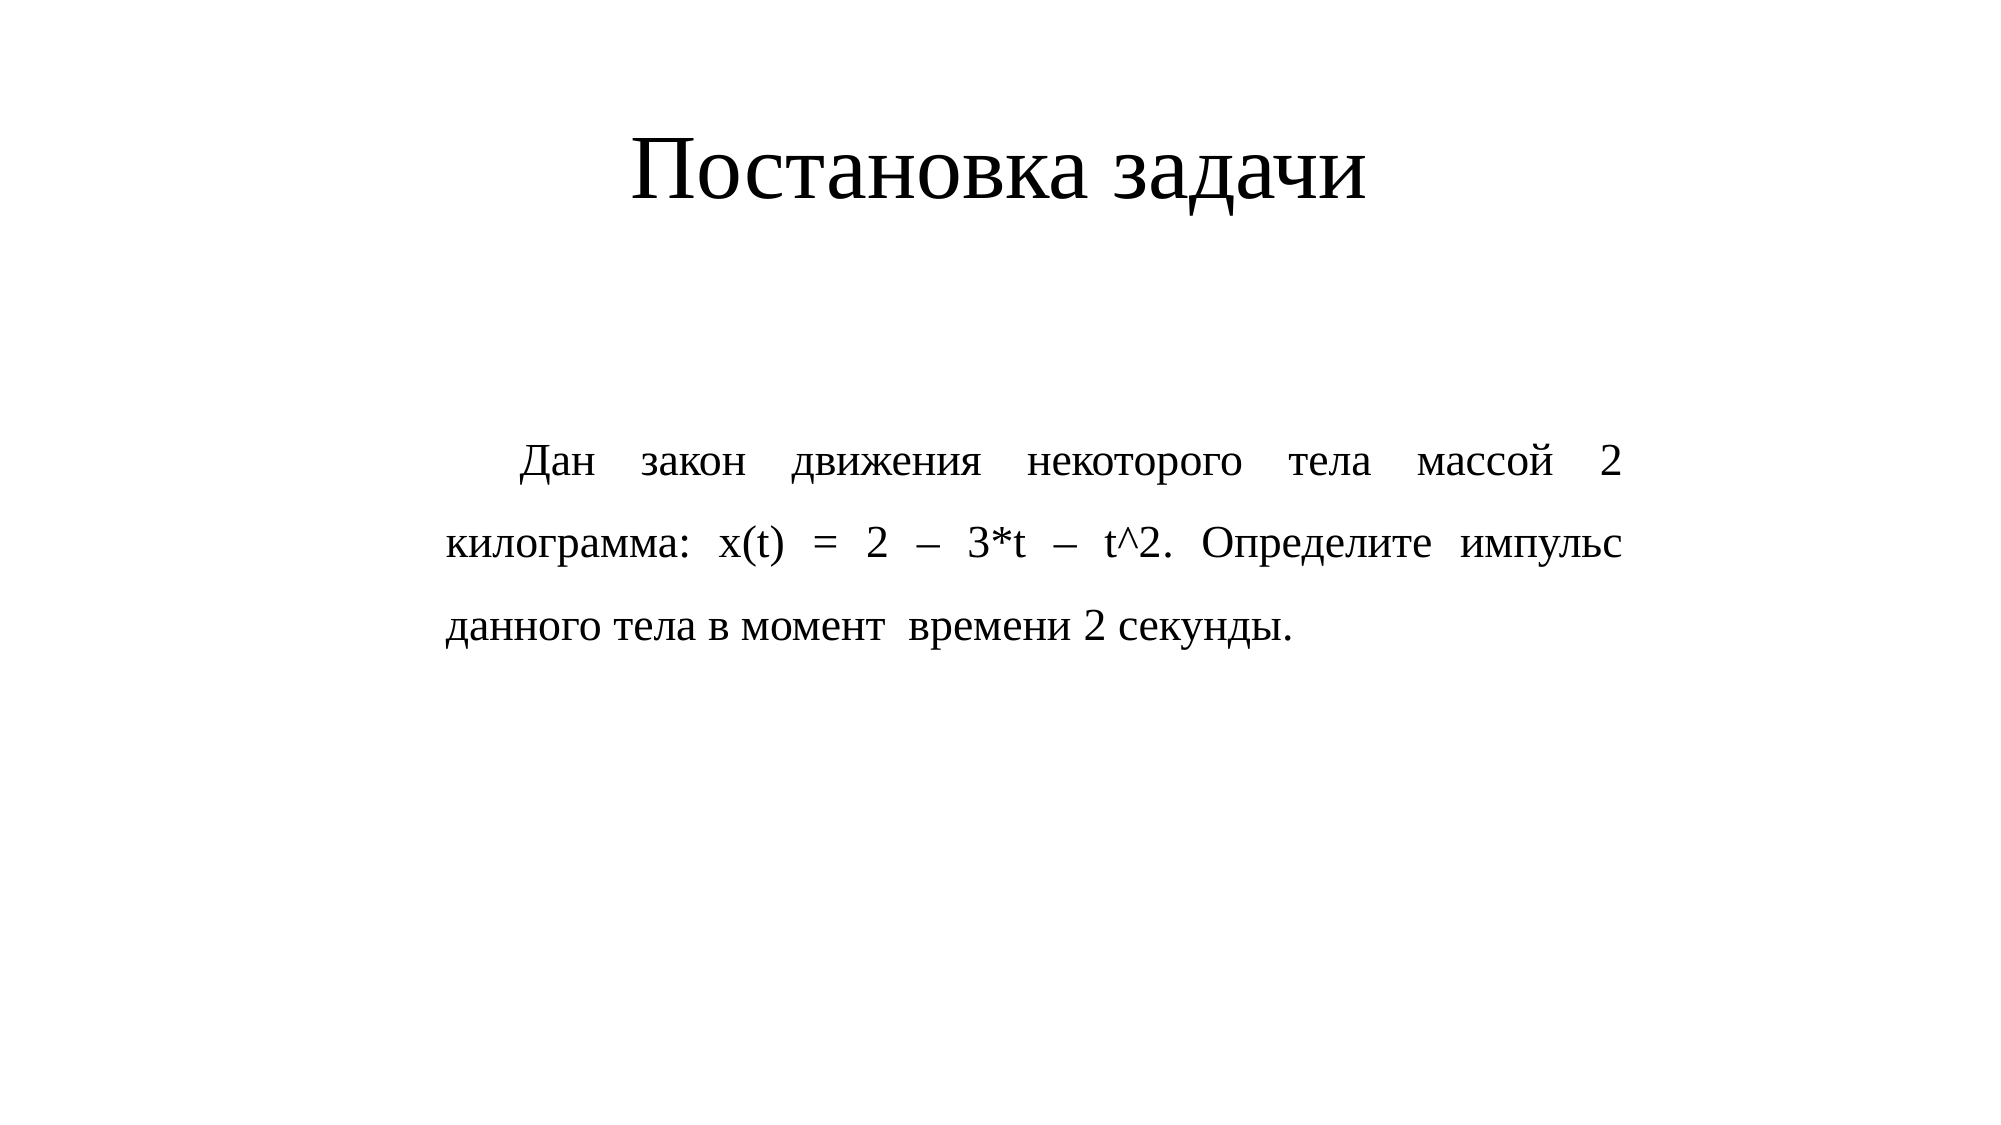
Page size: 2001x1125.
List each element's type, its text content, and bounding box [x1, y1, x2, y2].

text_box Дан закон движения некоторого тела массой 2 килограмма: x(t) = 2 – 3*t – t^2. Определите импульс данного тела в момент времени 2 секунды. [261, 394, 1685, 657]
title Постановка задачи [136, 59, 1863, 278]
